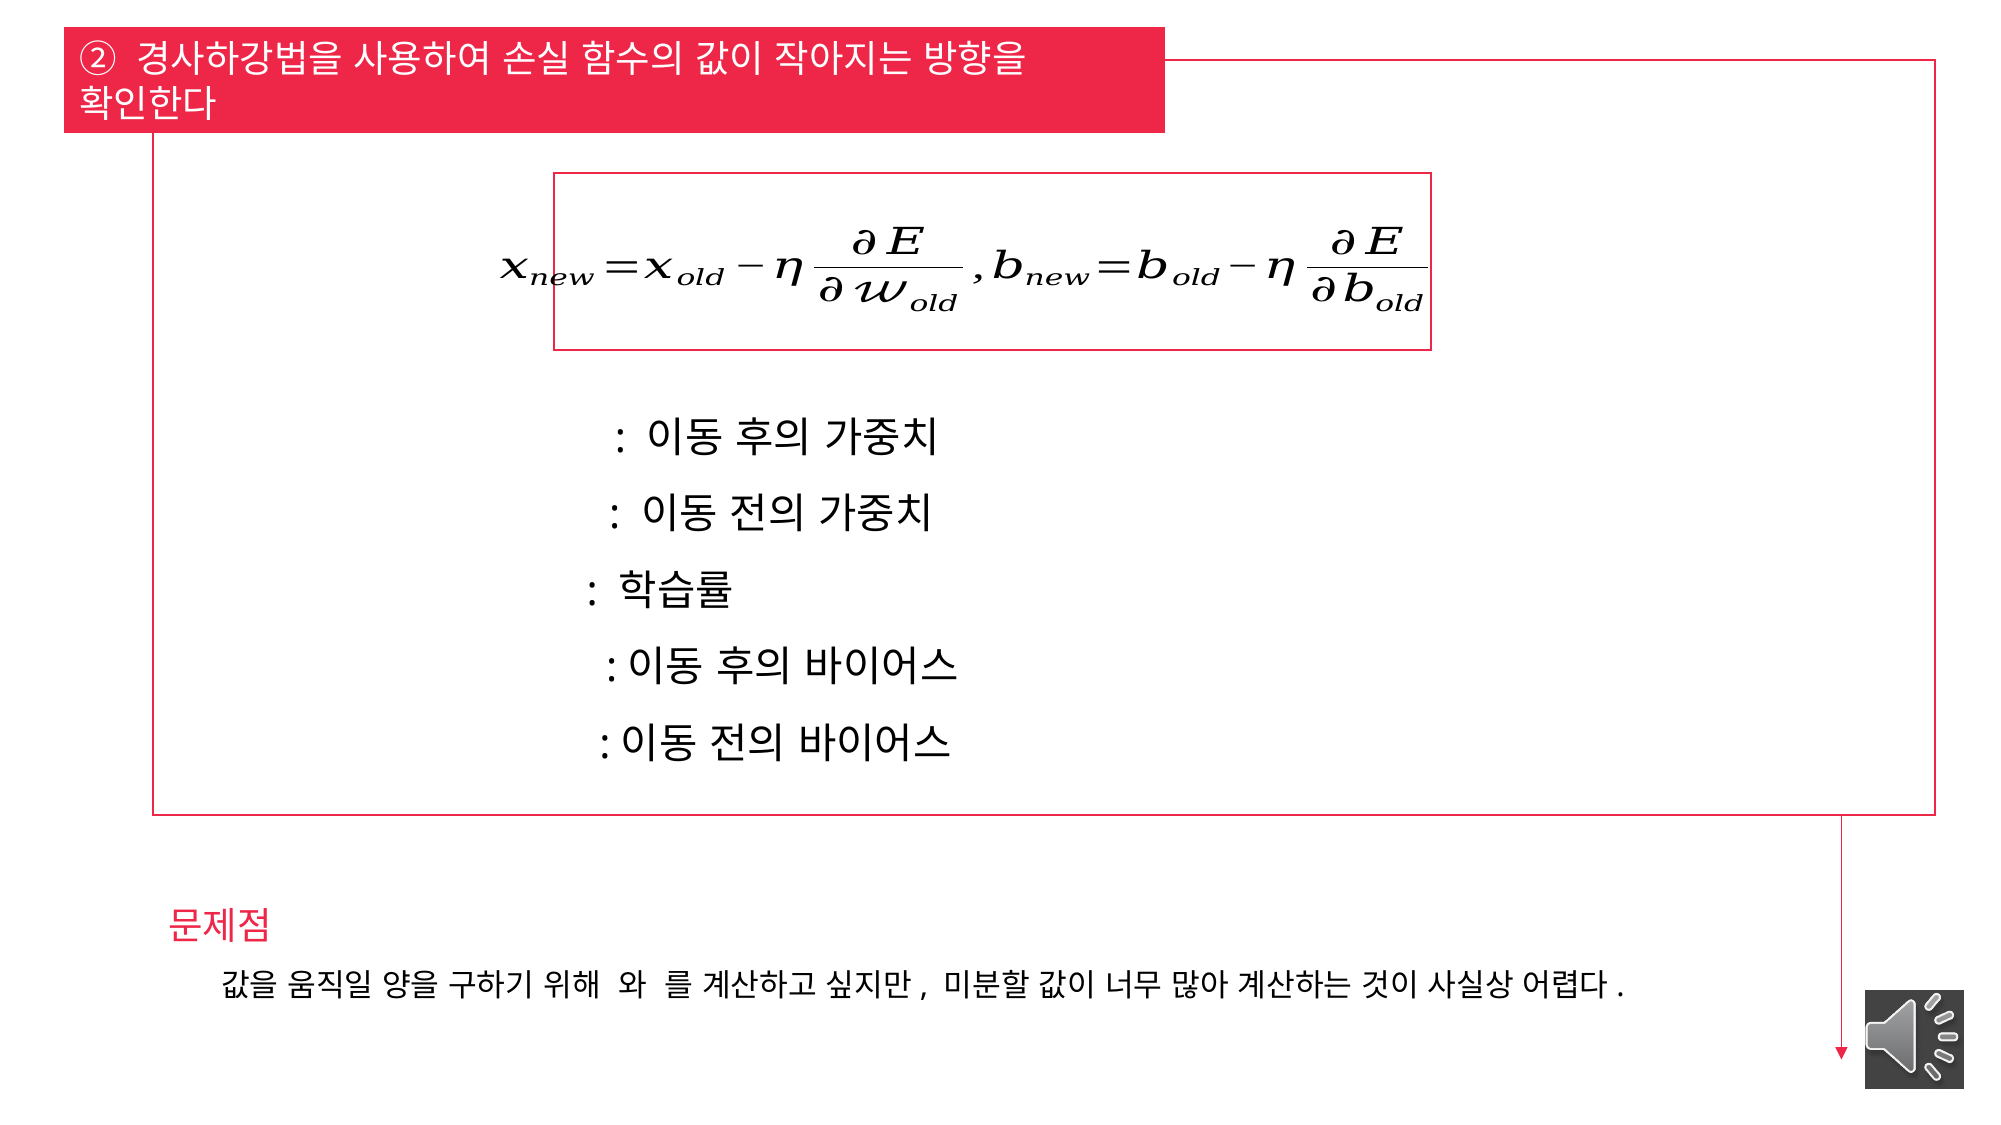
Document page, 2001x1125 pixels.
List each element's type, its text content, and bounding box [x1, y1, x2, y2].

text_box 문제점 [153, 895, 287, 955]
picture [1864, 989, 1965, 1090]
text_box ② 경사하강법을 사용하여 손실 함수의 값이 작아지는 방향을 확인한다 [64, 27, 1165, 133]
text_box [553, 172, 1432, 351]
text_box [152, 59, 1936, 816]
